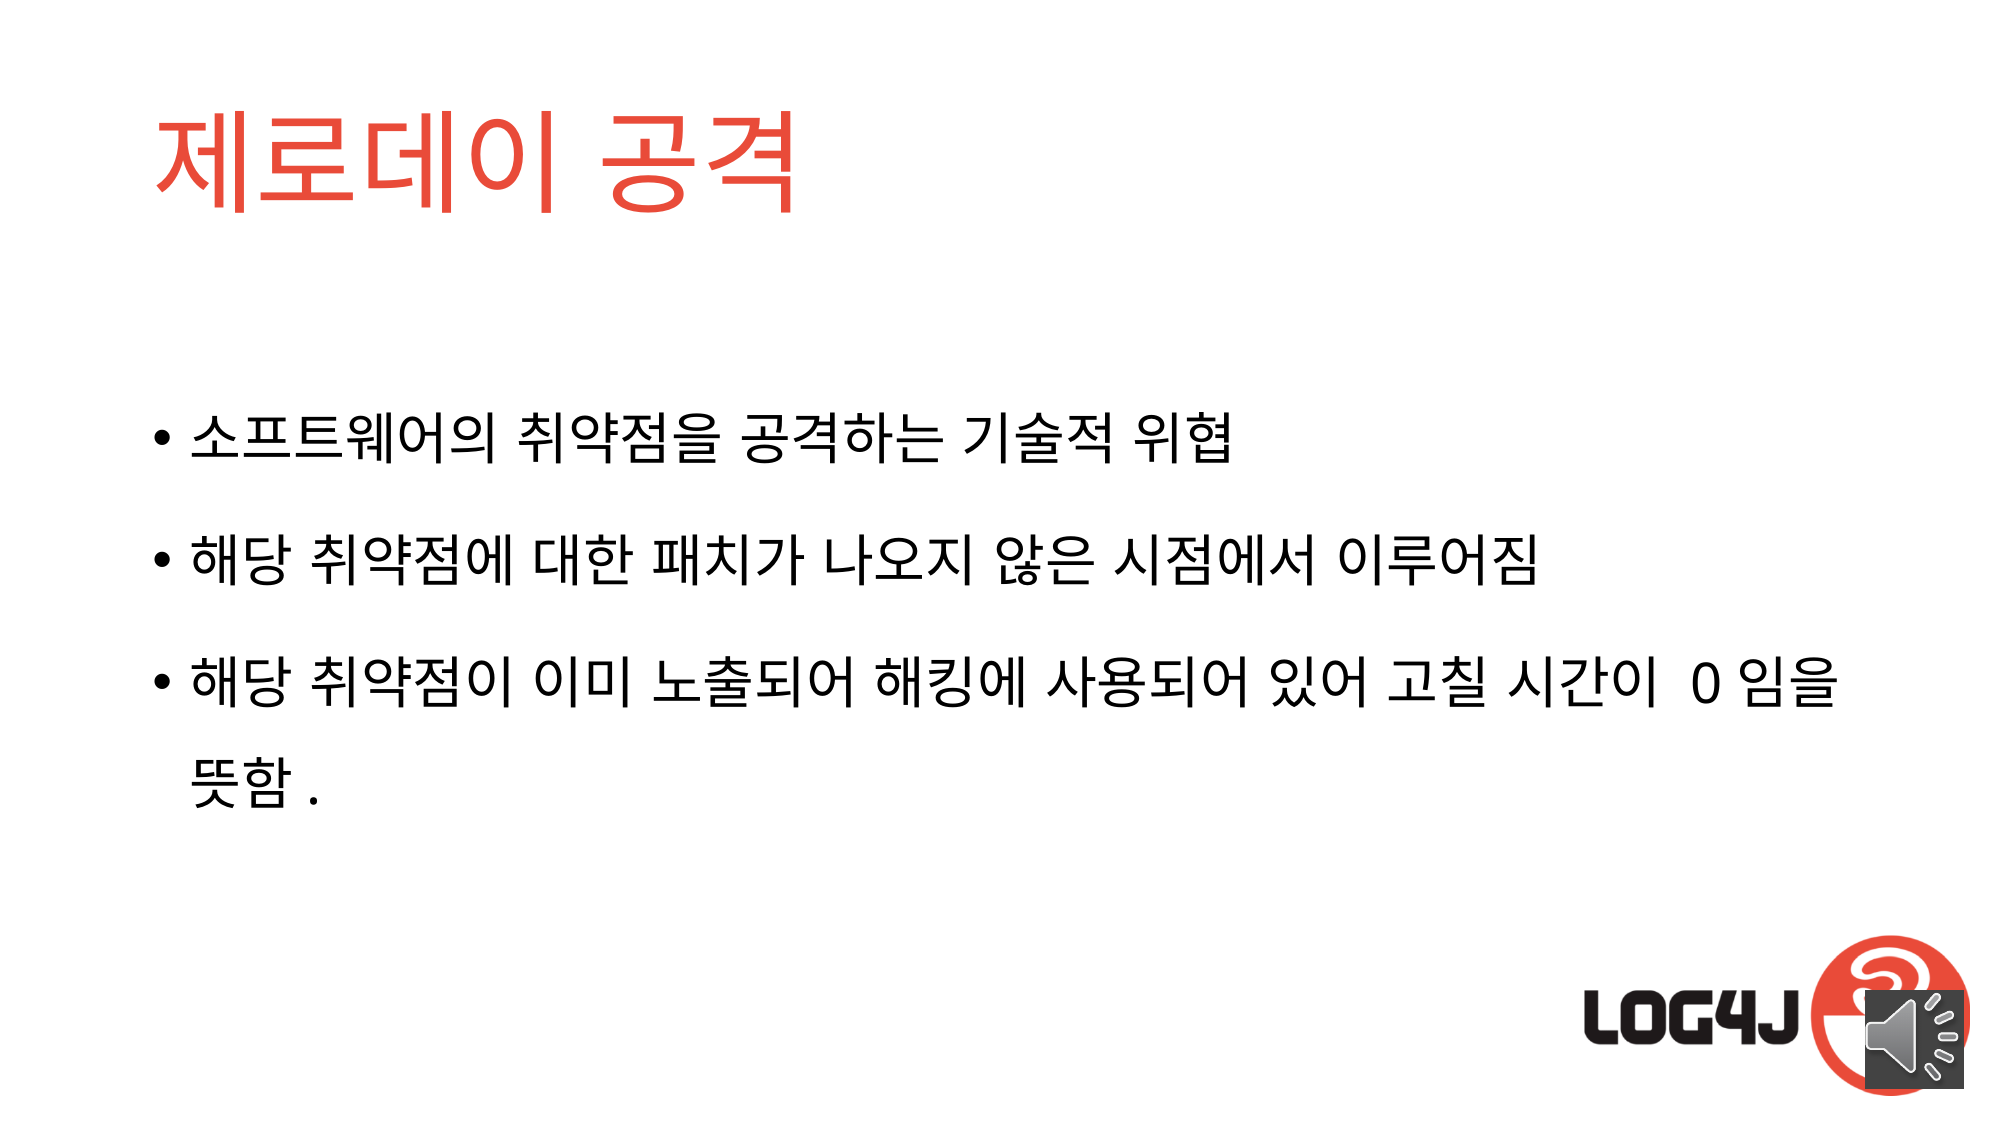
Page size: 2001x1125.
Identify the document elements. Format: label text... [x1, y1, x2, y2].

title 제로데이 공격 [137, 59, 1863, 278]
list 소프트웨어의 취약점을 공격하는 기술적 위협 해당 취약점에 대한 패치가 나오지 않은 시점에서 이루어짐 해당 취약점이 이미 노출되어 해킹에 사용되어 있어 고칠 시간이 0임을 뜻함. [137, 278, 1863, 992]
picture [1566, 929, 1982, 1099]
